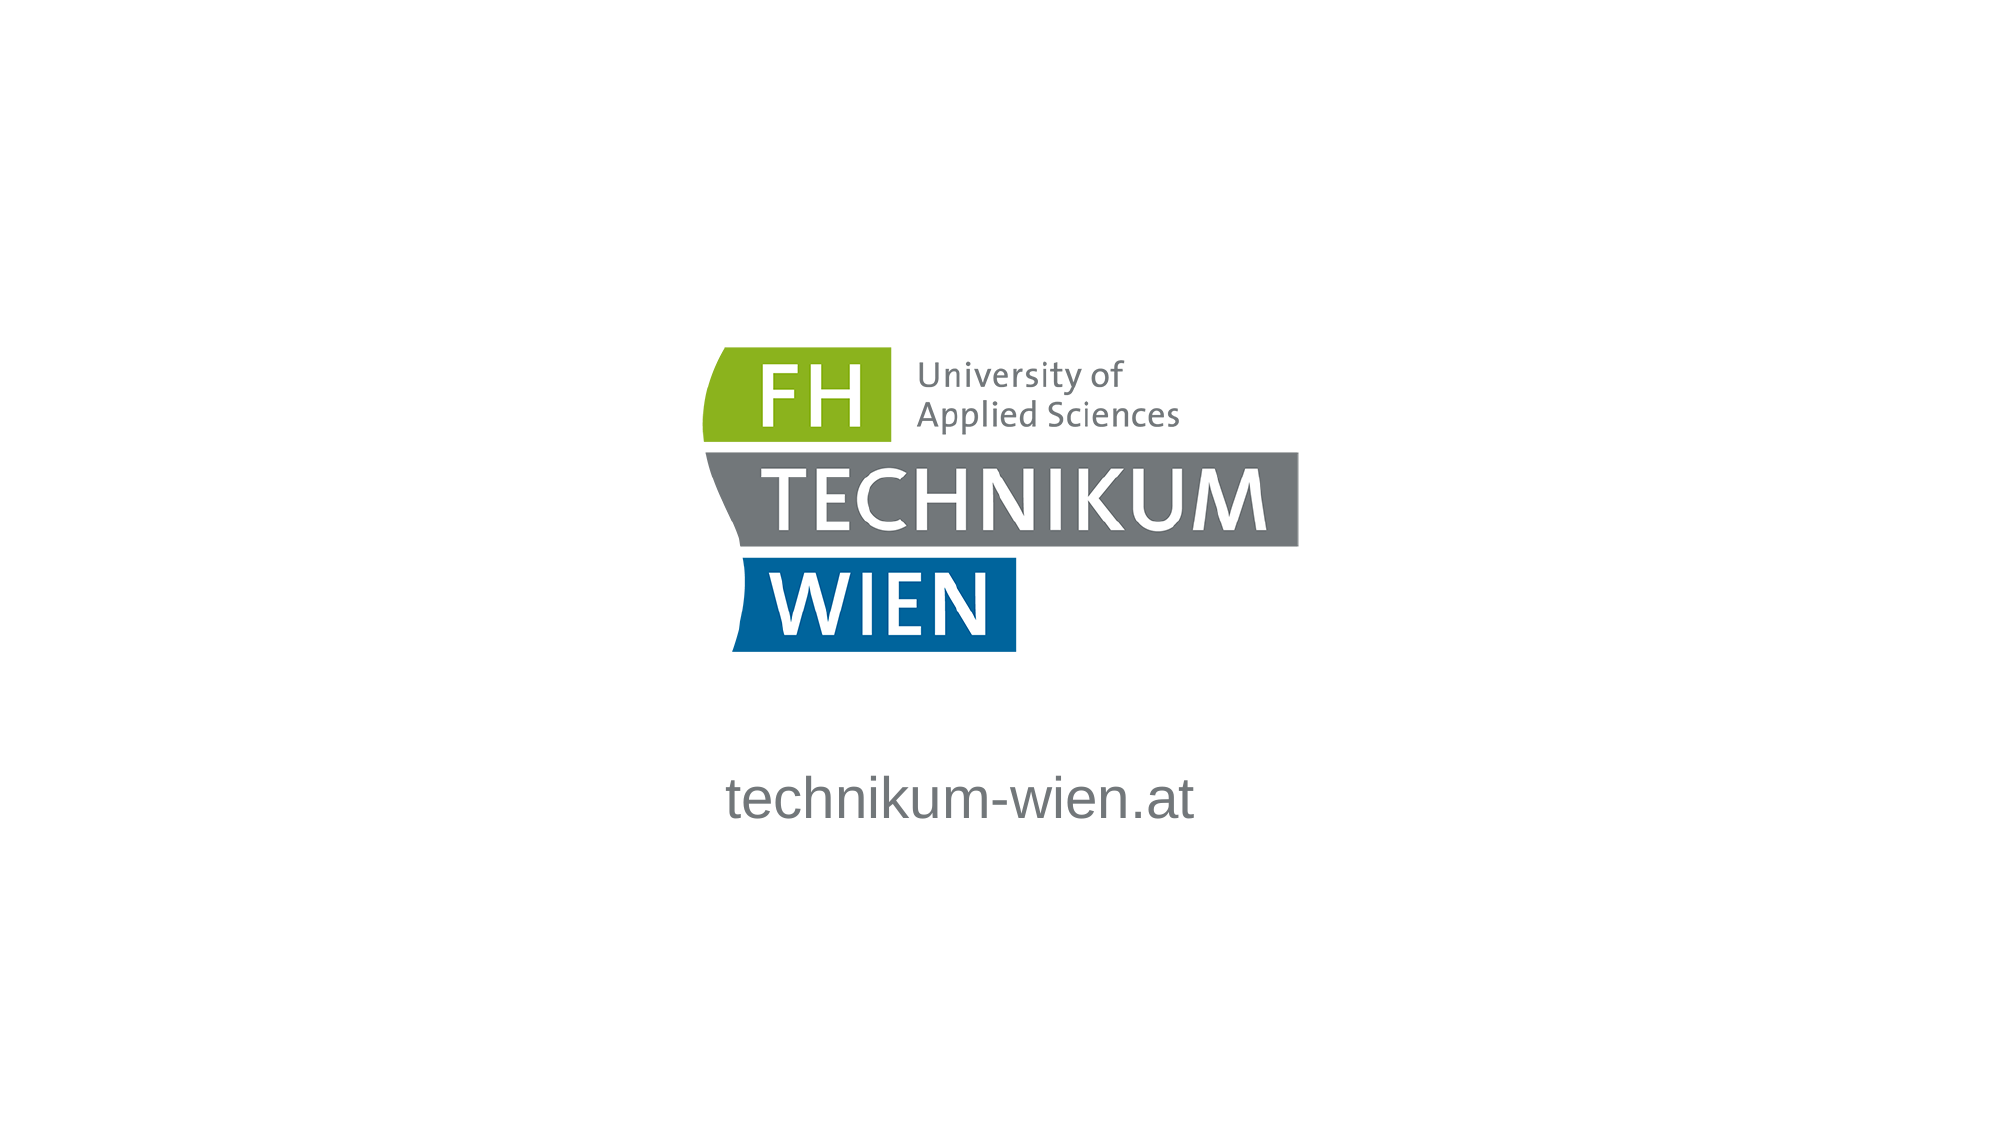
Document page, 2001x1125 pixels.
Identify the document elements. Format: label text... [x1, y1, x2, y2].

text_box technikum-wien.at [710, 754, 1292, 838]
picture [609, 253, 1391, 746]
